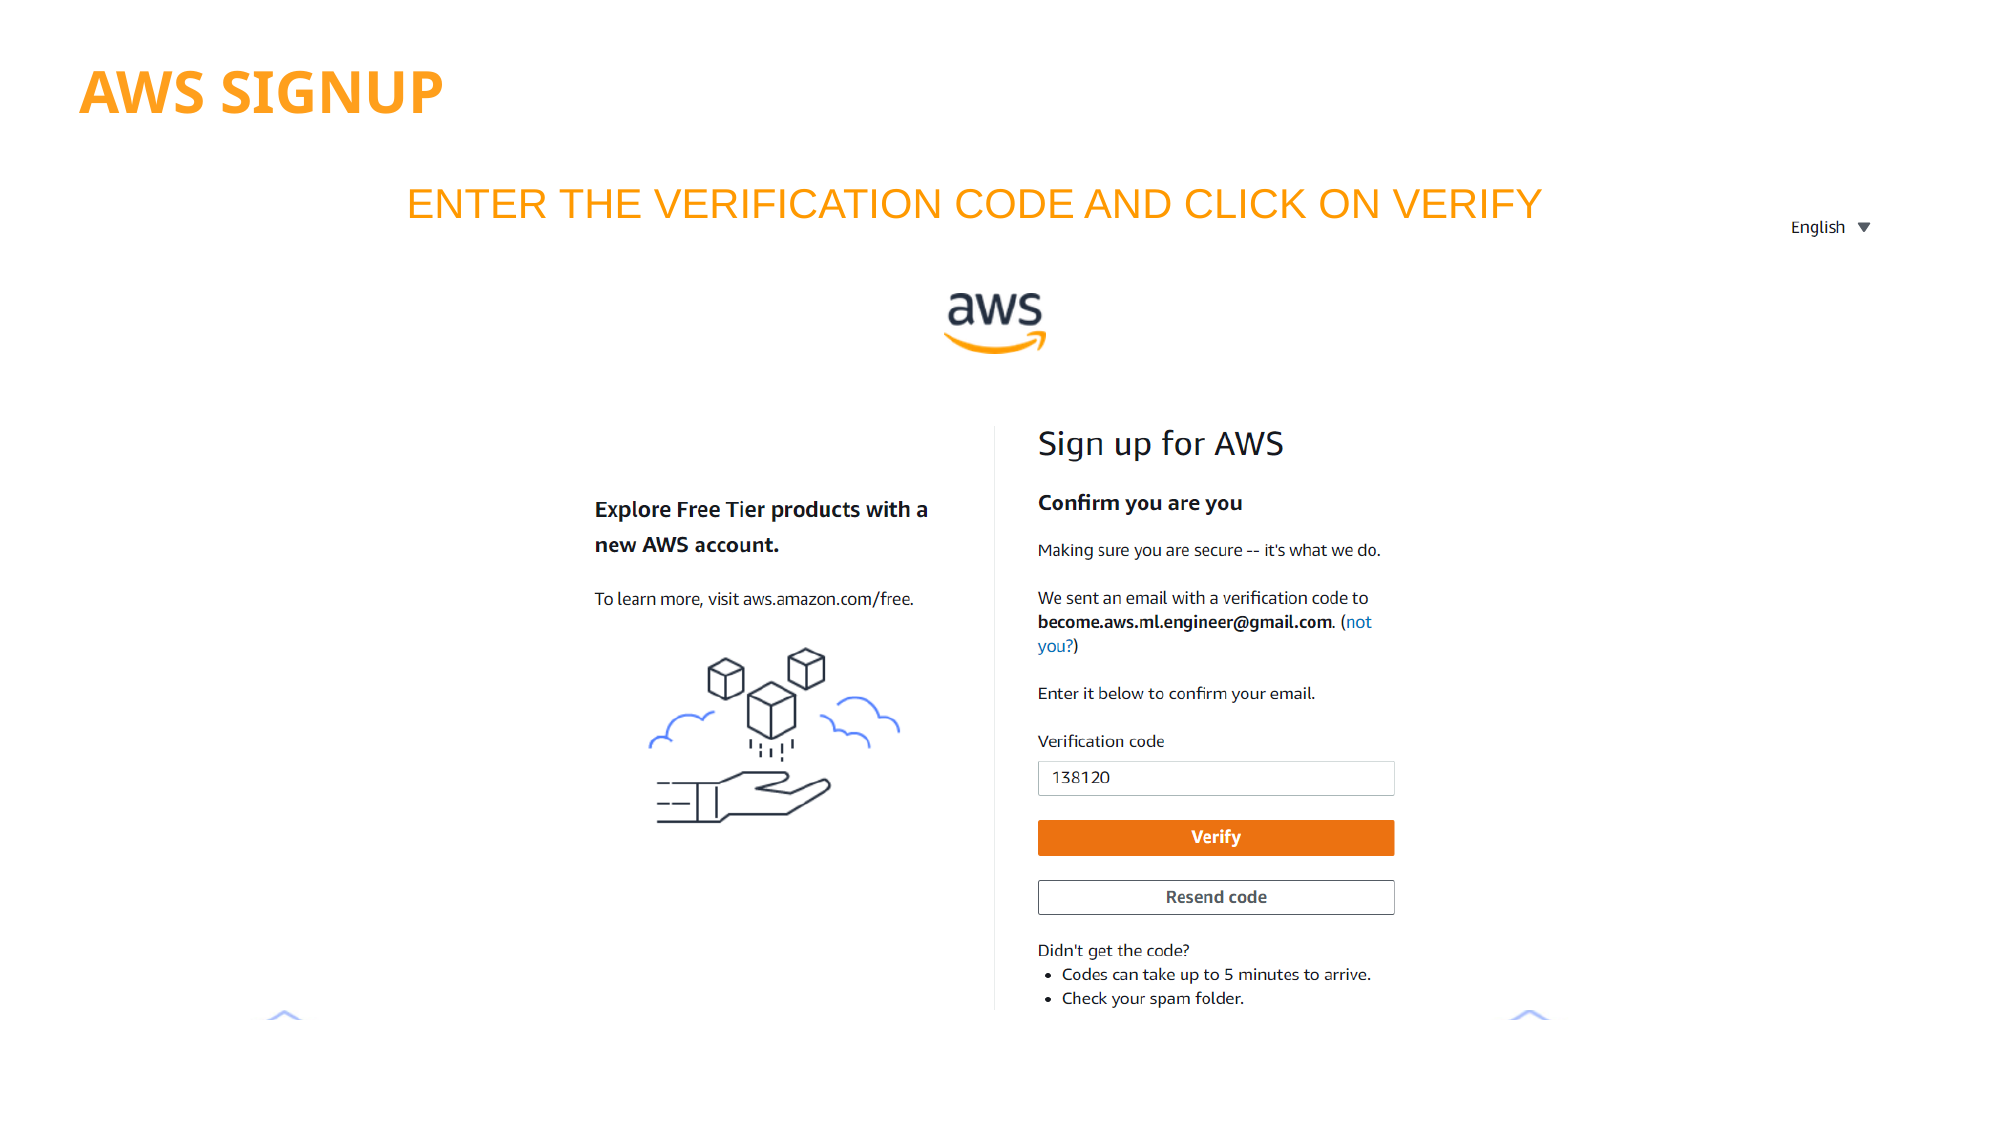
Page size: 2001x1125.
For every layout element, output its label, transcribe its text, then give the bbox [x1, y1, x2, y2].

text_box ENTER THE VERIFICATION CODE AND CLICK ON VERIFY [239, 169, 1711, 201]
text_box AWS SIGNUP [64, 47, 1677, 133]
picture [88, 201, 1879, 1020]
